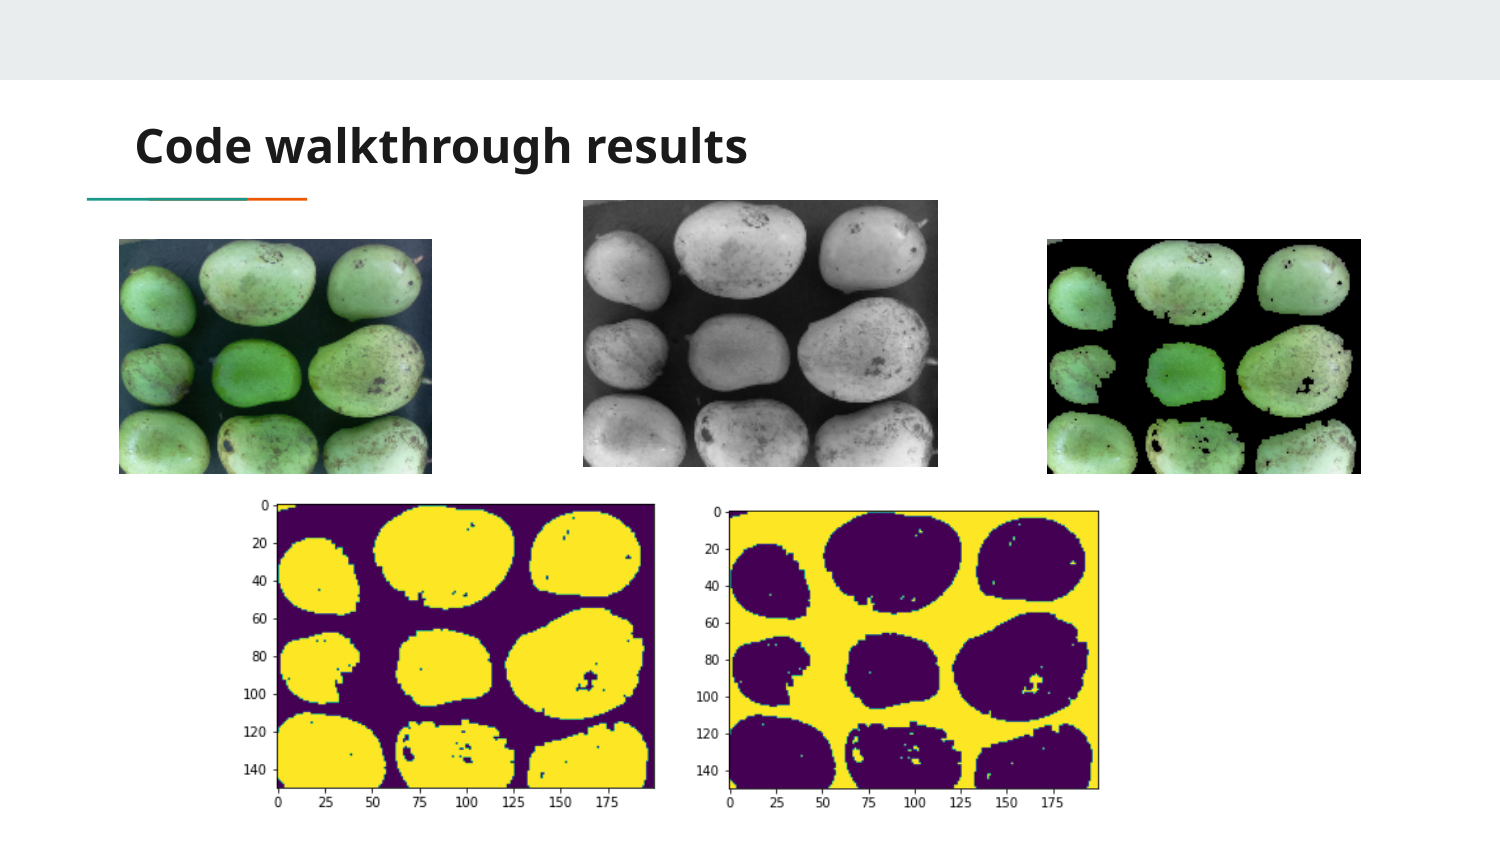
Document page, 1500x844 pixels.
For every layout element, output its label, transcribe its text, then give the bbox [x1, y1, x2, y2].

picture [687, 498, 1108, 819]
picture [233, 491, 664, 819]
picture [583, 200, 938, 467]
title Code walkthrough results [119, 101, 1381, 190]
picture [1047, 239, 1361, 475]
picture [119, 239, 433, 475]
